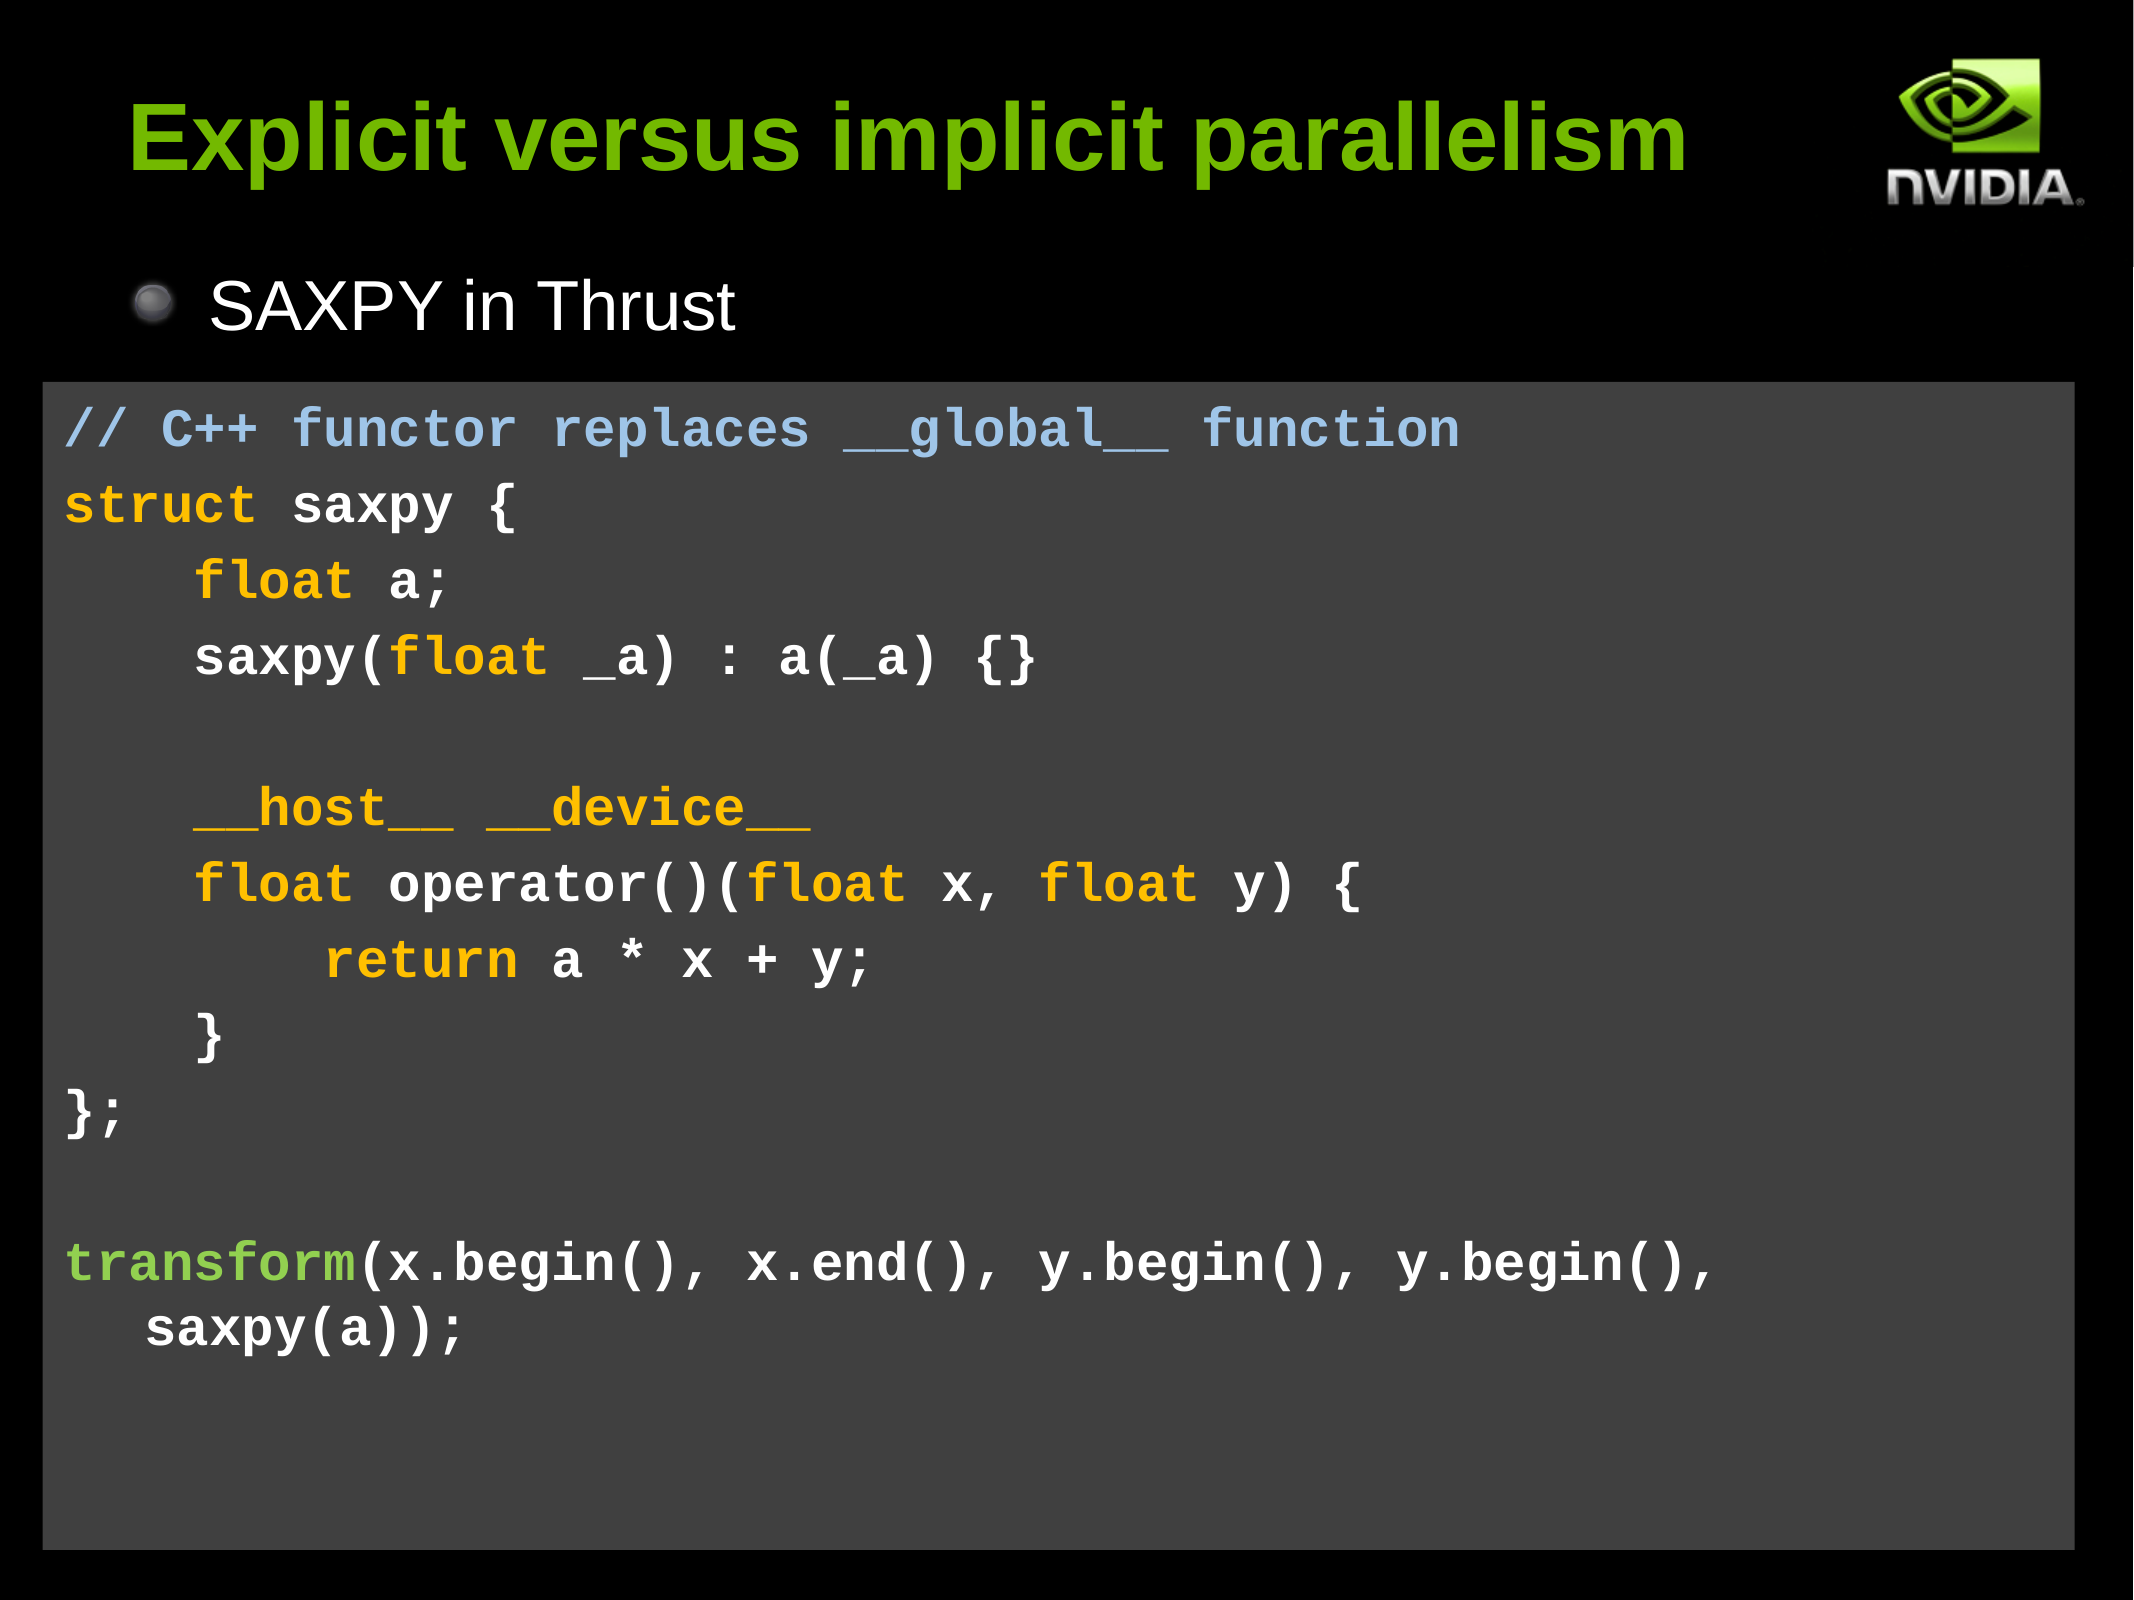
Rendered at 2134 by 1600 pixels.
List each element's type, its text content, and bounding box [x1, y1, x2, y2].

list SAXPY in Thrust [106, 248, 2027, 381]
title Explicit versus implicit parallelism [106, 63, 1832, 202]
text_box // C++ functor replaces __global__ function struct saxpy { float a; saxpy(float _a) : a(_a) {} __host__ __device__ float operator()(float x, float y) { return a * x + y; } }; transform(x.begin(), x.end(), y.begin(), y.begin(), saxpy(a)); [42, 381, 2075, 1550]
picture [1811, 0, 2134, 267]
picture [127, 277, 178, 327]
